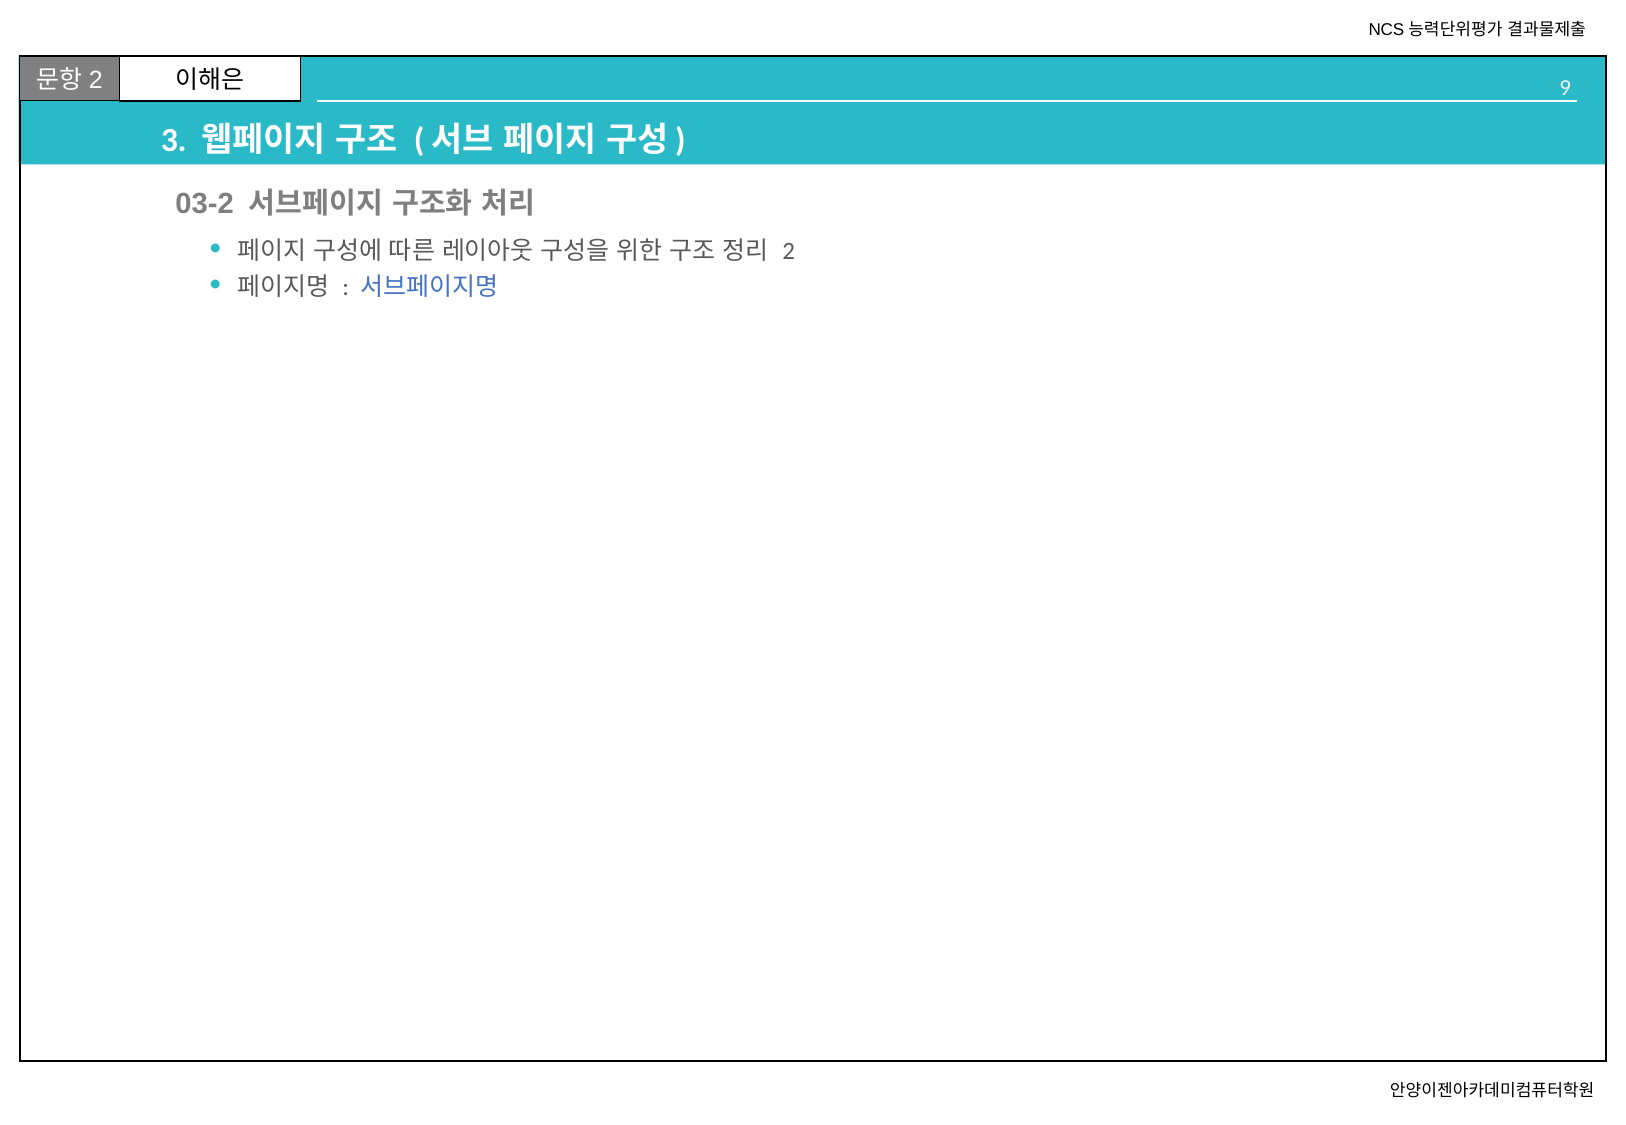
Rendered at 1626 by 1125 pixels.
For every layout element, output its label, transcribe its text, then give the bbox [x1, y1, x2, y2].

title 3. 웹페이지 구조 (서브 페이지 구성) [146, 114, 1460, 166]
subtitle 03-2 서브페이지 구조화 처리 [160, 176, 1460, 228]
list 페이지 구성에 따른 레이아웃 구성을 위한 구조 정리 2 페이지명 : 서브페이지명 [194, 227, 1460, 313]
